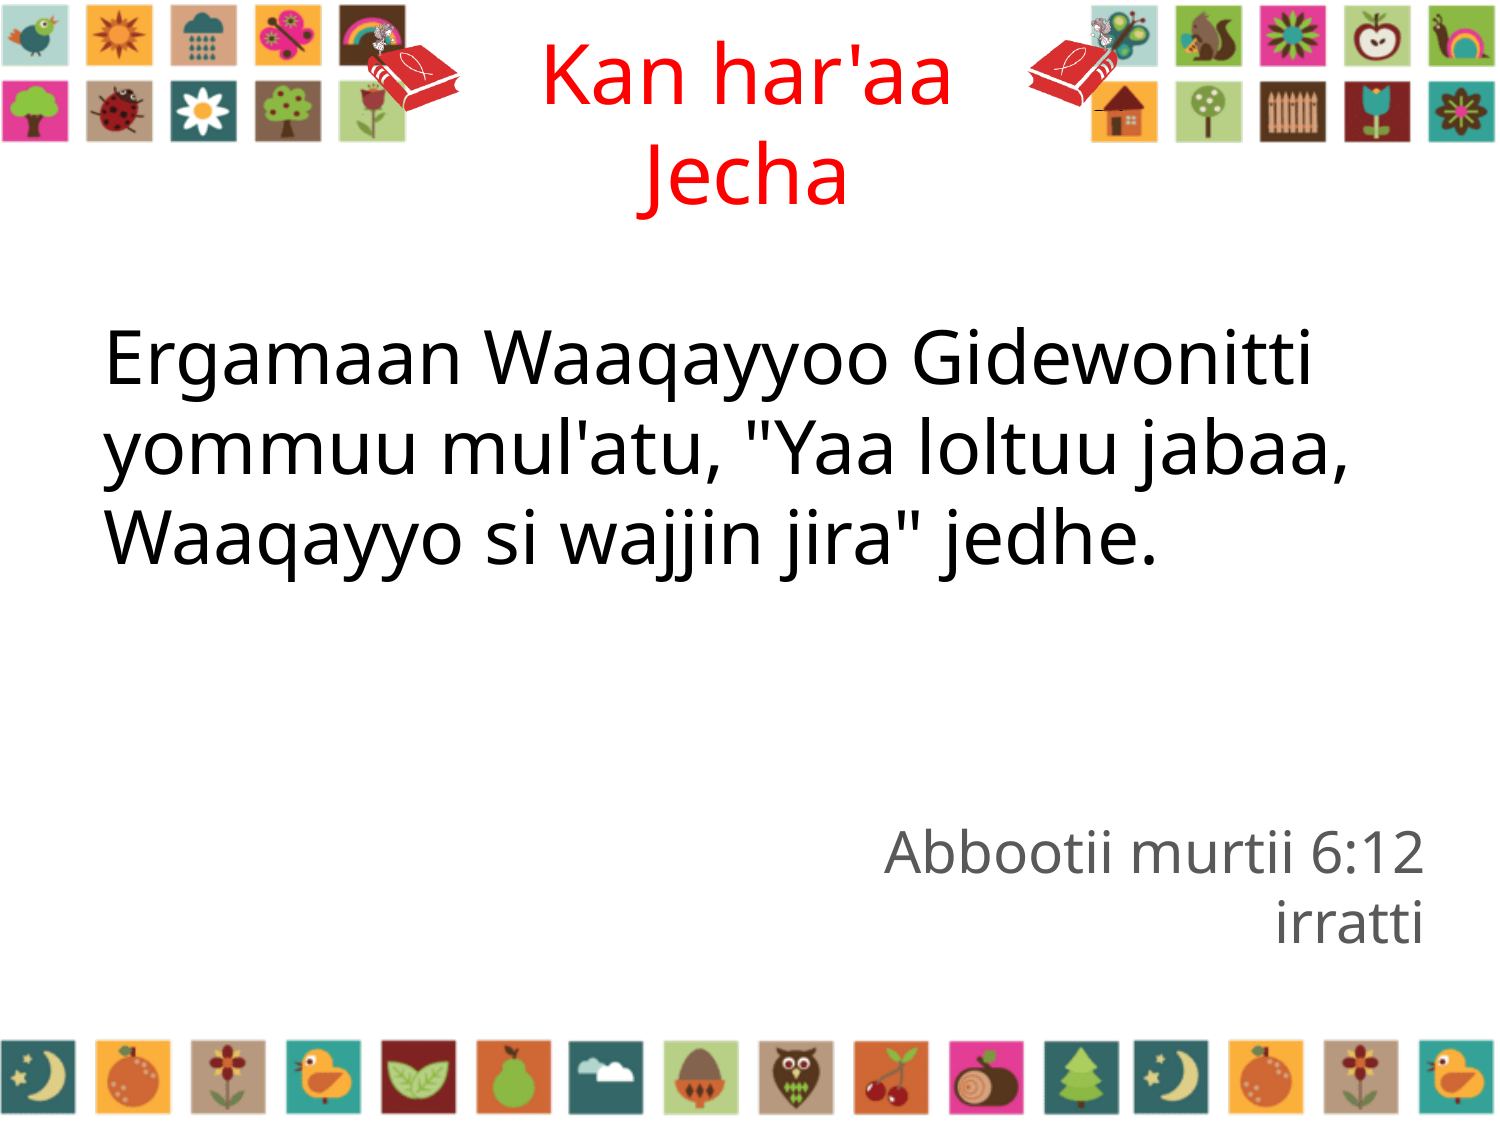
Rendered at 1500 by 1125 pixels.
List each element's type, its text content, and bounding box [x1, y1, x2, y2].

text_box Abbootii murtii 6:12 irratti [808, 807, 1441, 963]
picture [0, 3, 492, 150]
text_box Ergamaan Waaqayyoo Gidewonitti yommuu mul'atu, "Yaa loltuu jabaa, Waaqayyo si wajjin jira" jedhe. [88, 302, 1436, 588]
picture [996, 3, 1500, 150]
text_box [0, 1028, 1500, 1118]
text_box Kan har'aa Jecha [414, 13, 1080, 229]
